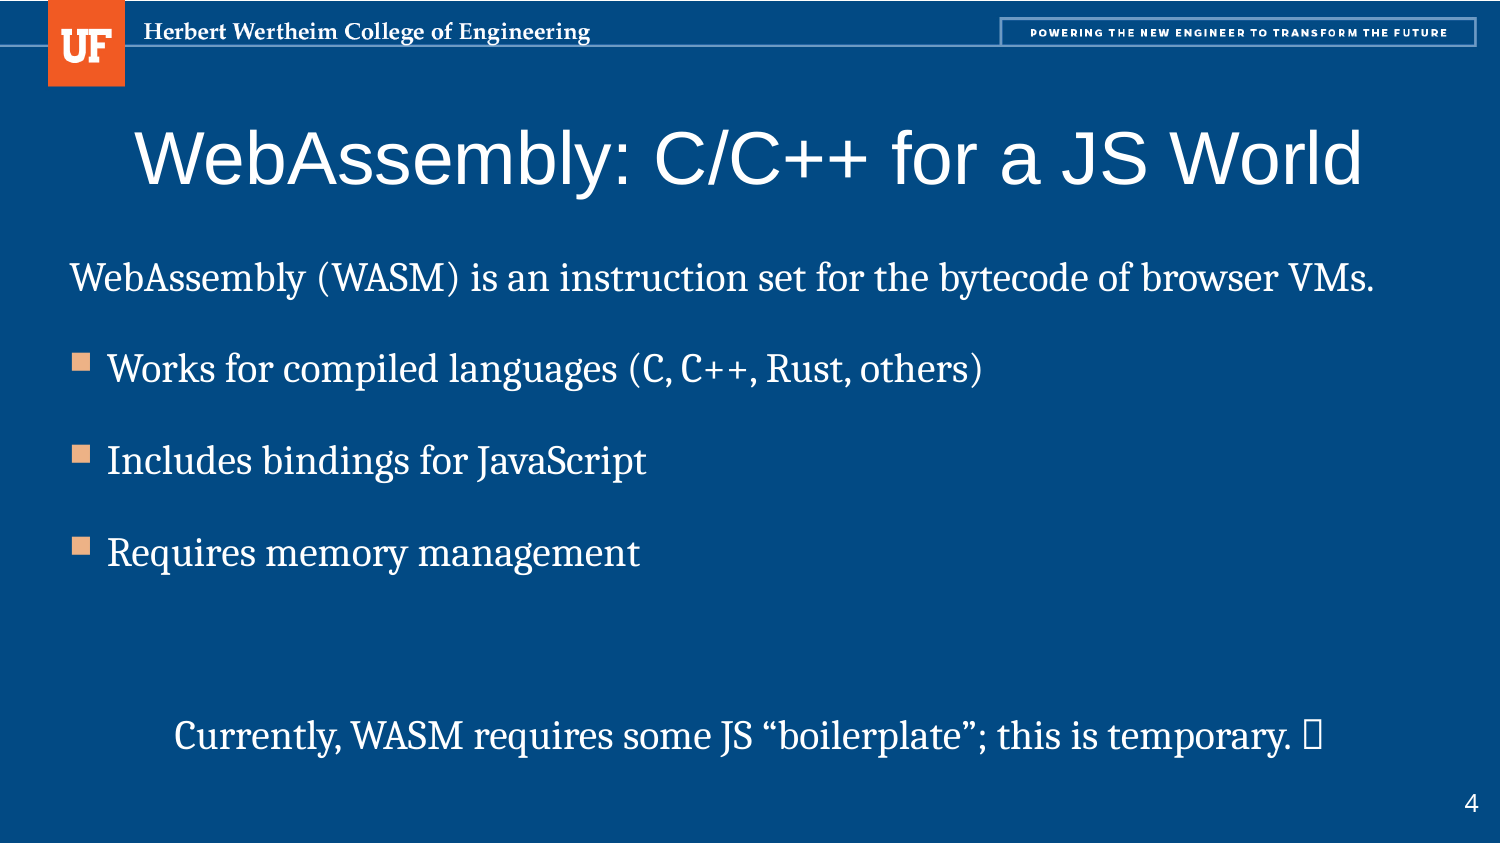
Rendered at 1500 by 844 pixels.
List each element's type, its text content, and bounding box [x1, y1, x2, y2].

slide_number 4 [1156, 782, 1494, 828]
picture [0, 0, 1500, 843]
title WebAssembly: C/C++ for a JS World [47, 101, 1453, 240]
list WebAssembly (WASM) is an instruction set for the bytecode of browser VMs. Works for compiled languages (C, C++, Rust, others) Includes bindings for JavaScript Requires memory management Currently, WASM requires some JS “boilerplate”; this is temporary.  [54, 242, 1446, 776]
